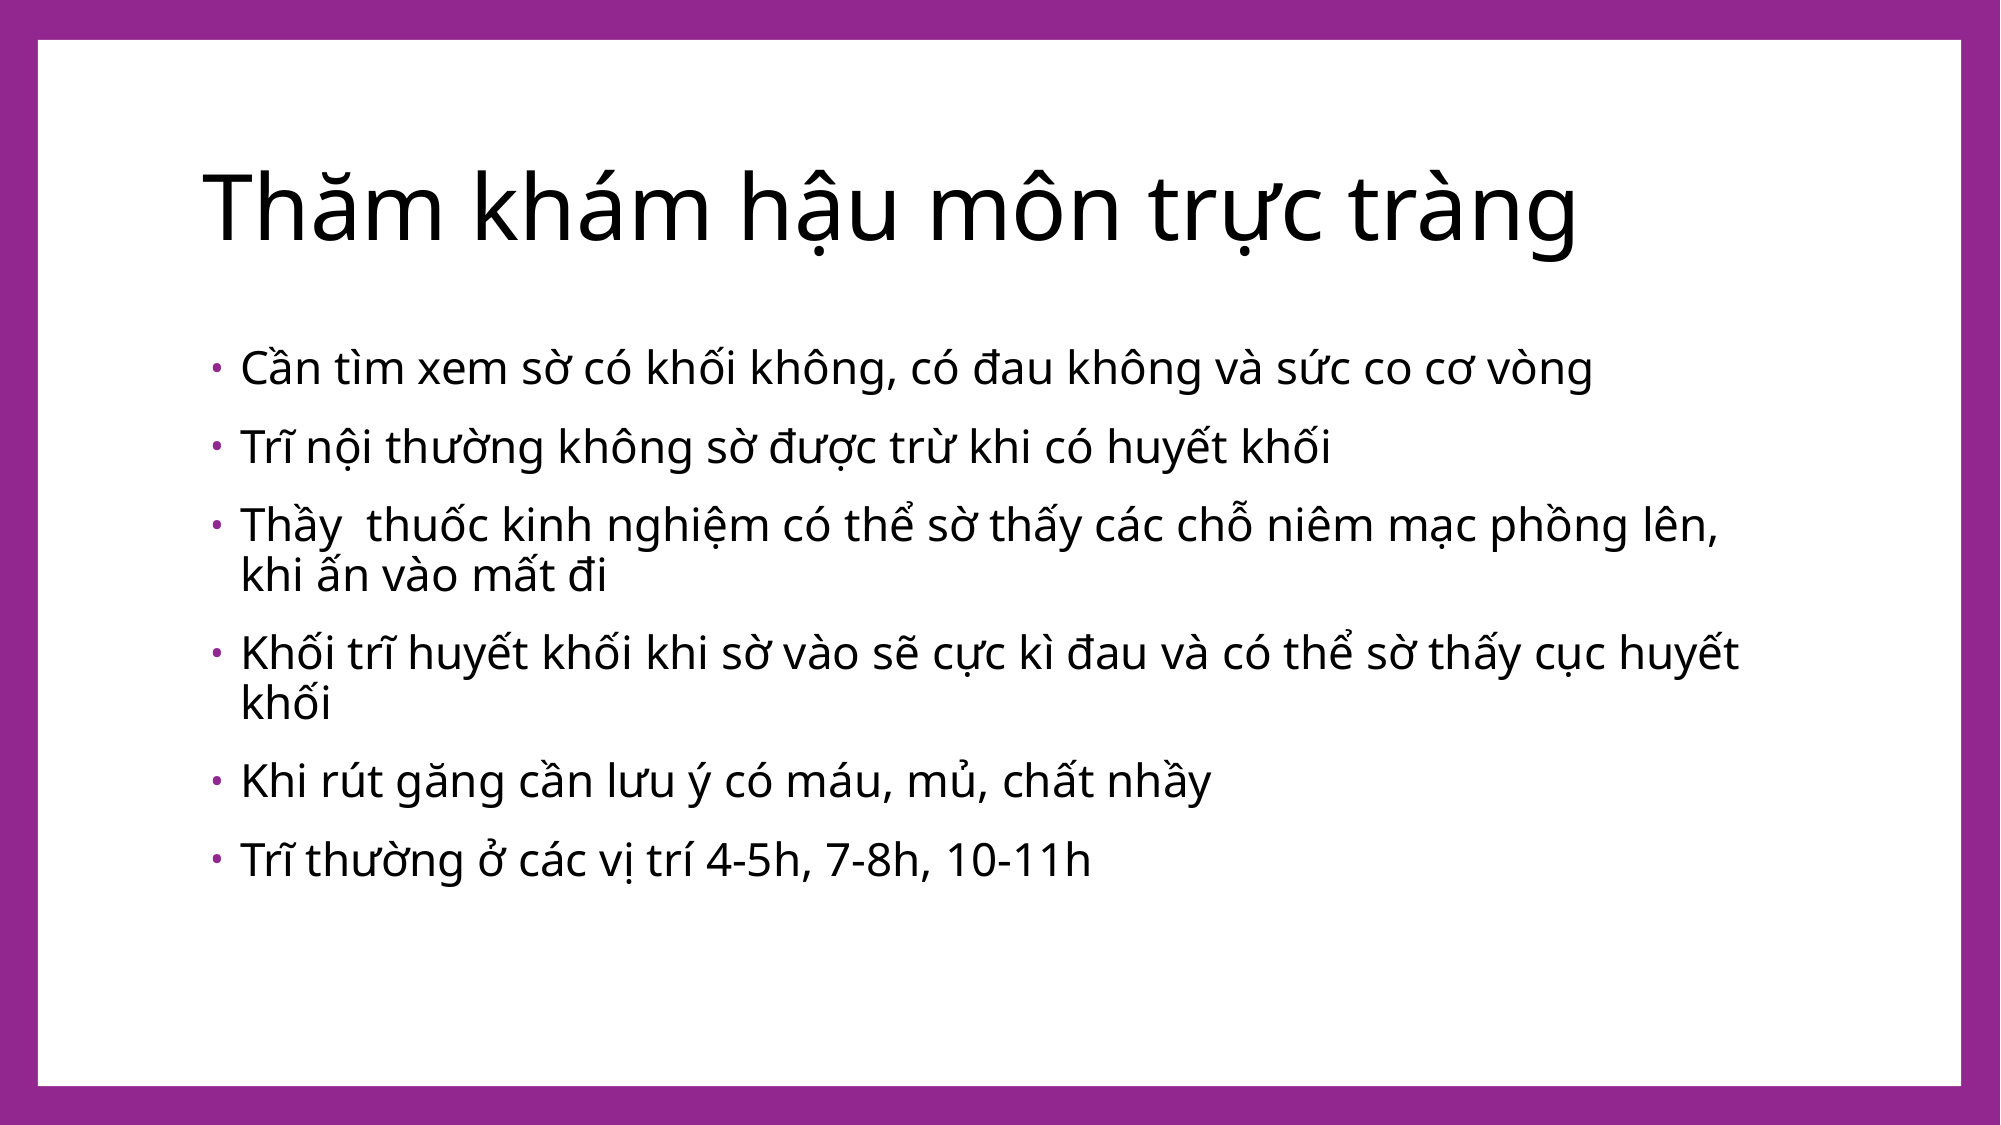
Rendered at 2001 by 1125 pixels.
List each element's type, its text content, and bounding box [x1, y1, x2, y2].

title Thăm khám hậu môn trực tràng [187, 99, 1808, 323]
list Cần tìm xem sờ có khối không, có đau không và sức co cơ vòng Trĩ nội thường không sờ được trừ khi có huyết khối Thầy thuốc kinh nghiệm có thể sờ thấy các chỗ niêm mạc phồng lên, khi ấn vào mất đi Khối trĩ huyết khối khi sờ vào sẽ cực kì đau và có thể sờ thấy cục huyết khối Khi rút găng cần lưu ý có máu, mủ, chất nhầy Trĩ thường ở các vị trí 4-5h, 7-8h, 10-11h [187, 337, 1808, 1000]
